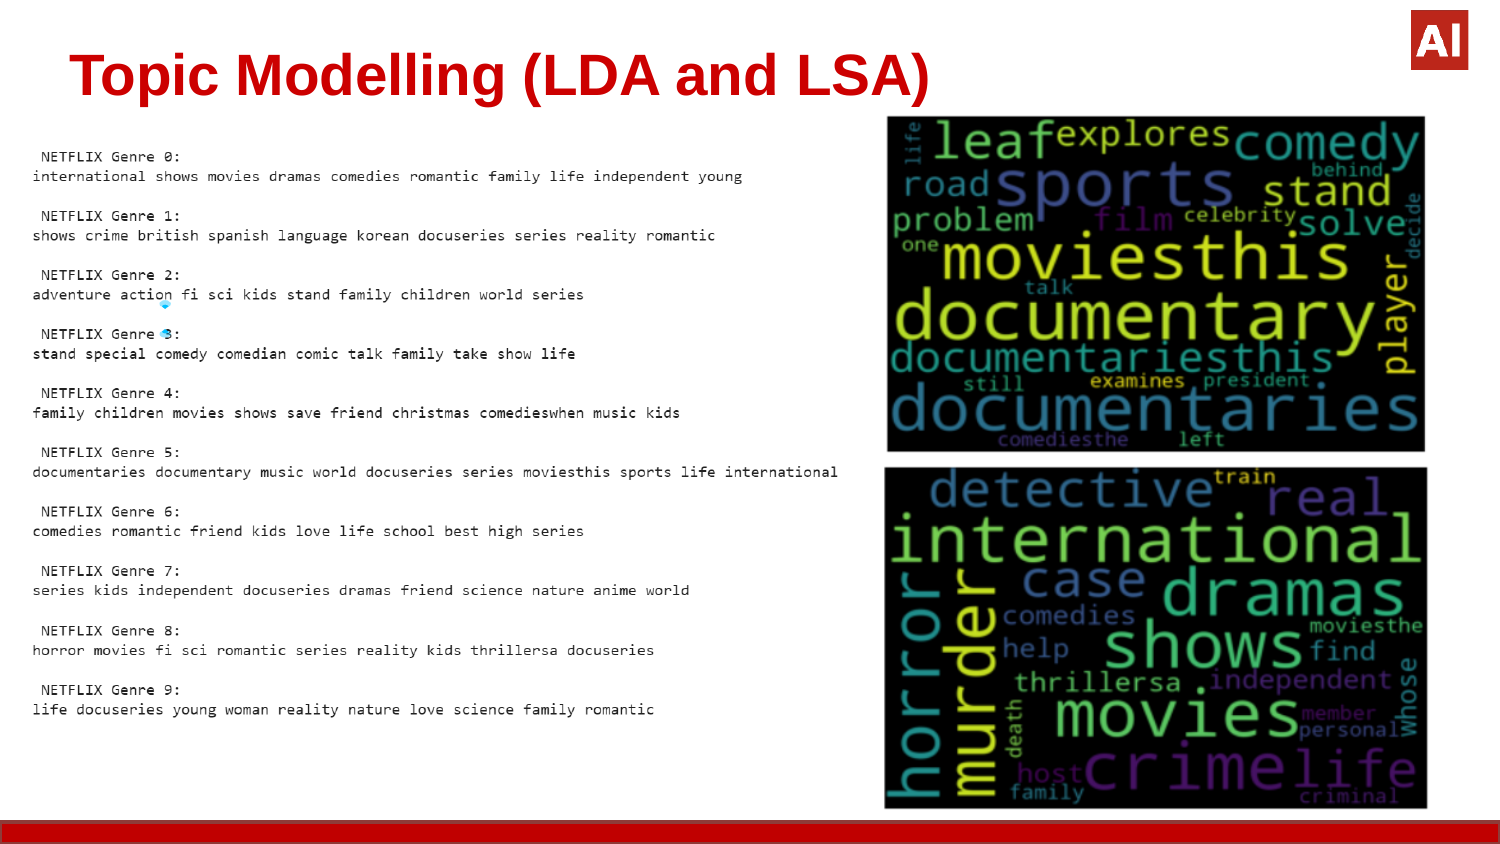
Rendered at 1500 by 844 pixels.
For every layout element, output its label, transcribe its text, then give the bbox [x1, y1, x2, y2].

text_box [0, 820, 1500, 844]
title Topic Modelling (LDA and LSA) [67, 34, 1013, 178]
picture [864, 107, 1438, 817]
picture [1411, 10, 1469, 70]
picture [24, 145, 855, 733]
